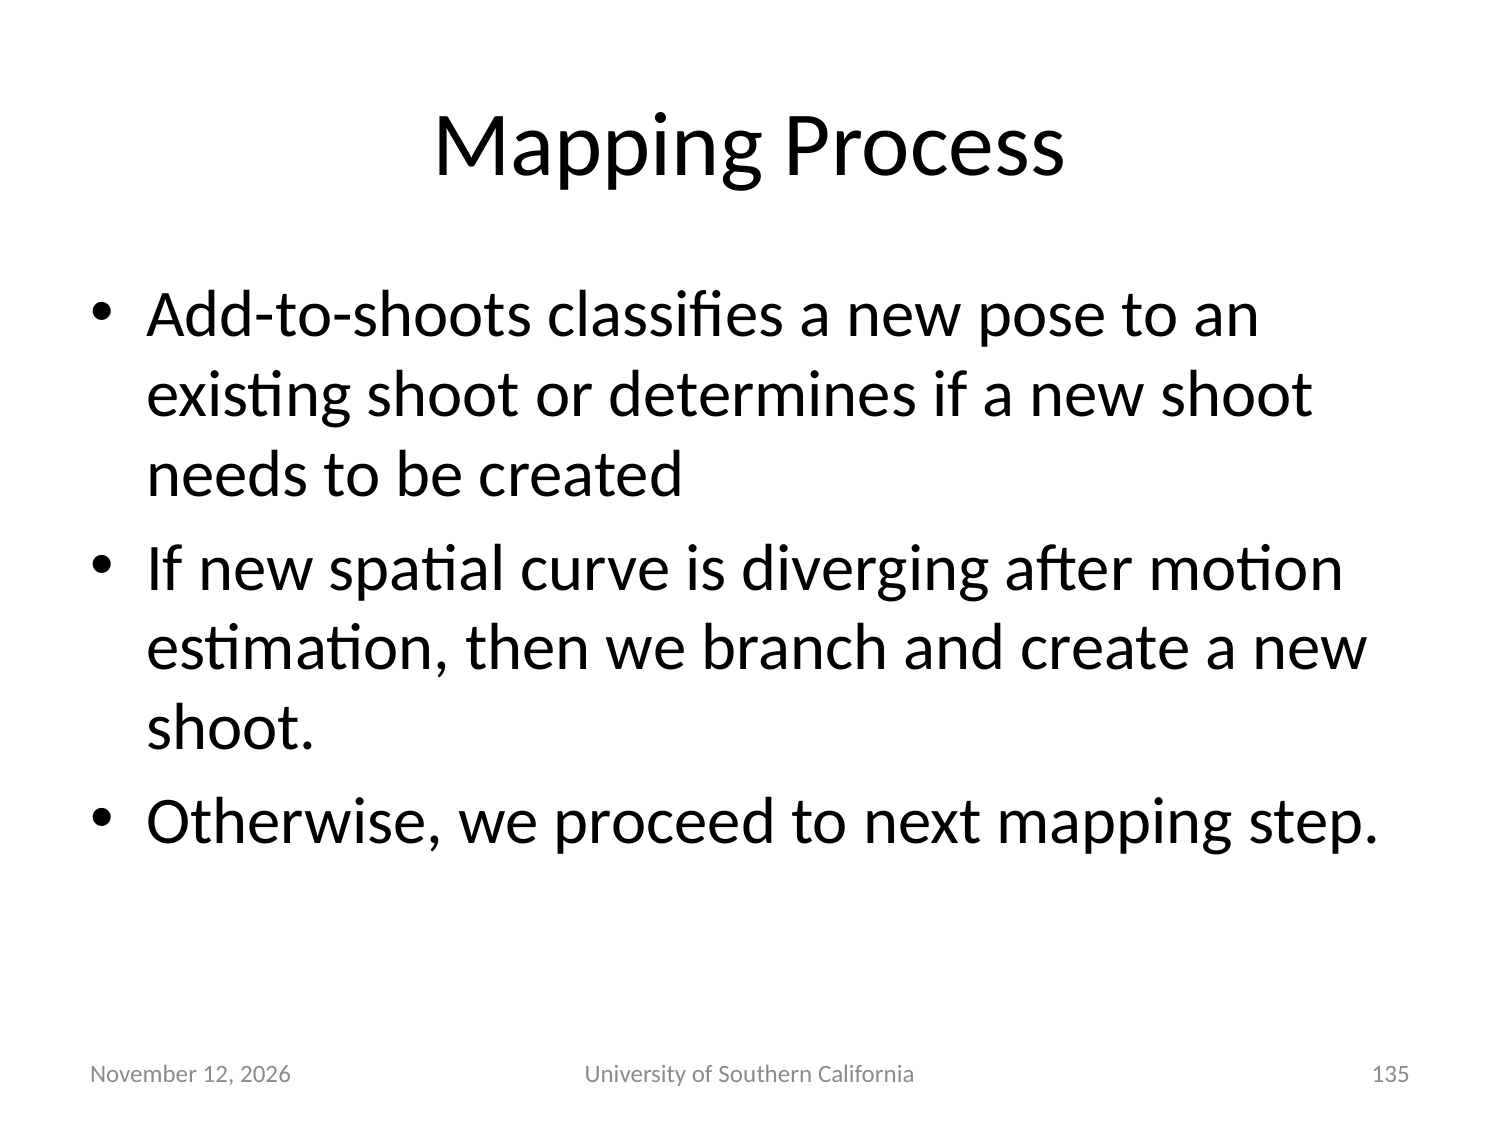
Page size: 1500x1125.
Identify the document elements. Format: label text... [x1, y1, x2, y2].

slide_number 135 [1074, 1042, 1425, 1103]
list Add-to-shoots classifies a new pose to an existing shoot or determines if a new shoot needs to be created If new spatial curve is diverging after motion estimation, then we branch and create a new shoot. Otherwise, we proceed to next mapping step. [75, 262, 1425, 1005]
title Mapping Process [75, 45, 1425, 233]
footer University of Southern California [512, 1042, 988, 1103]
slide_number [75, 1042, 425, 1103]
